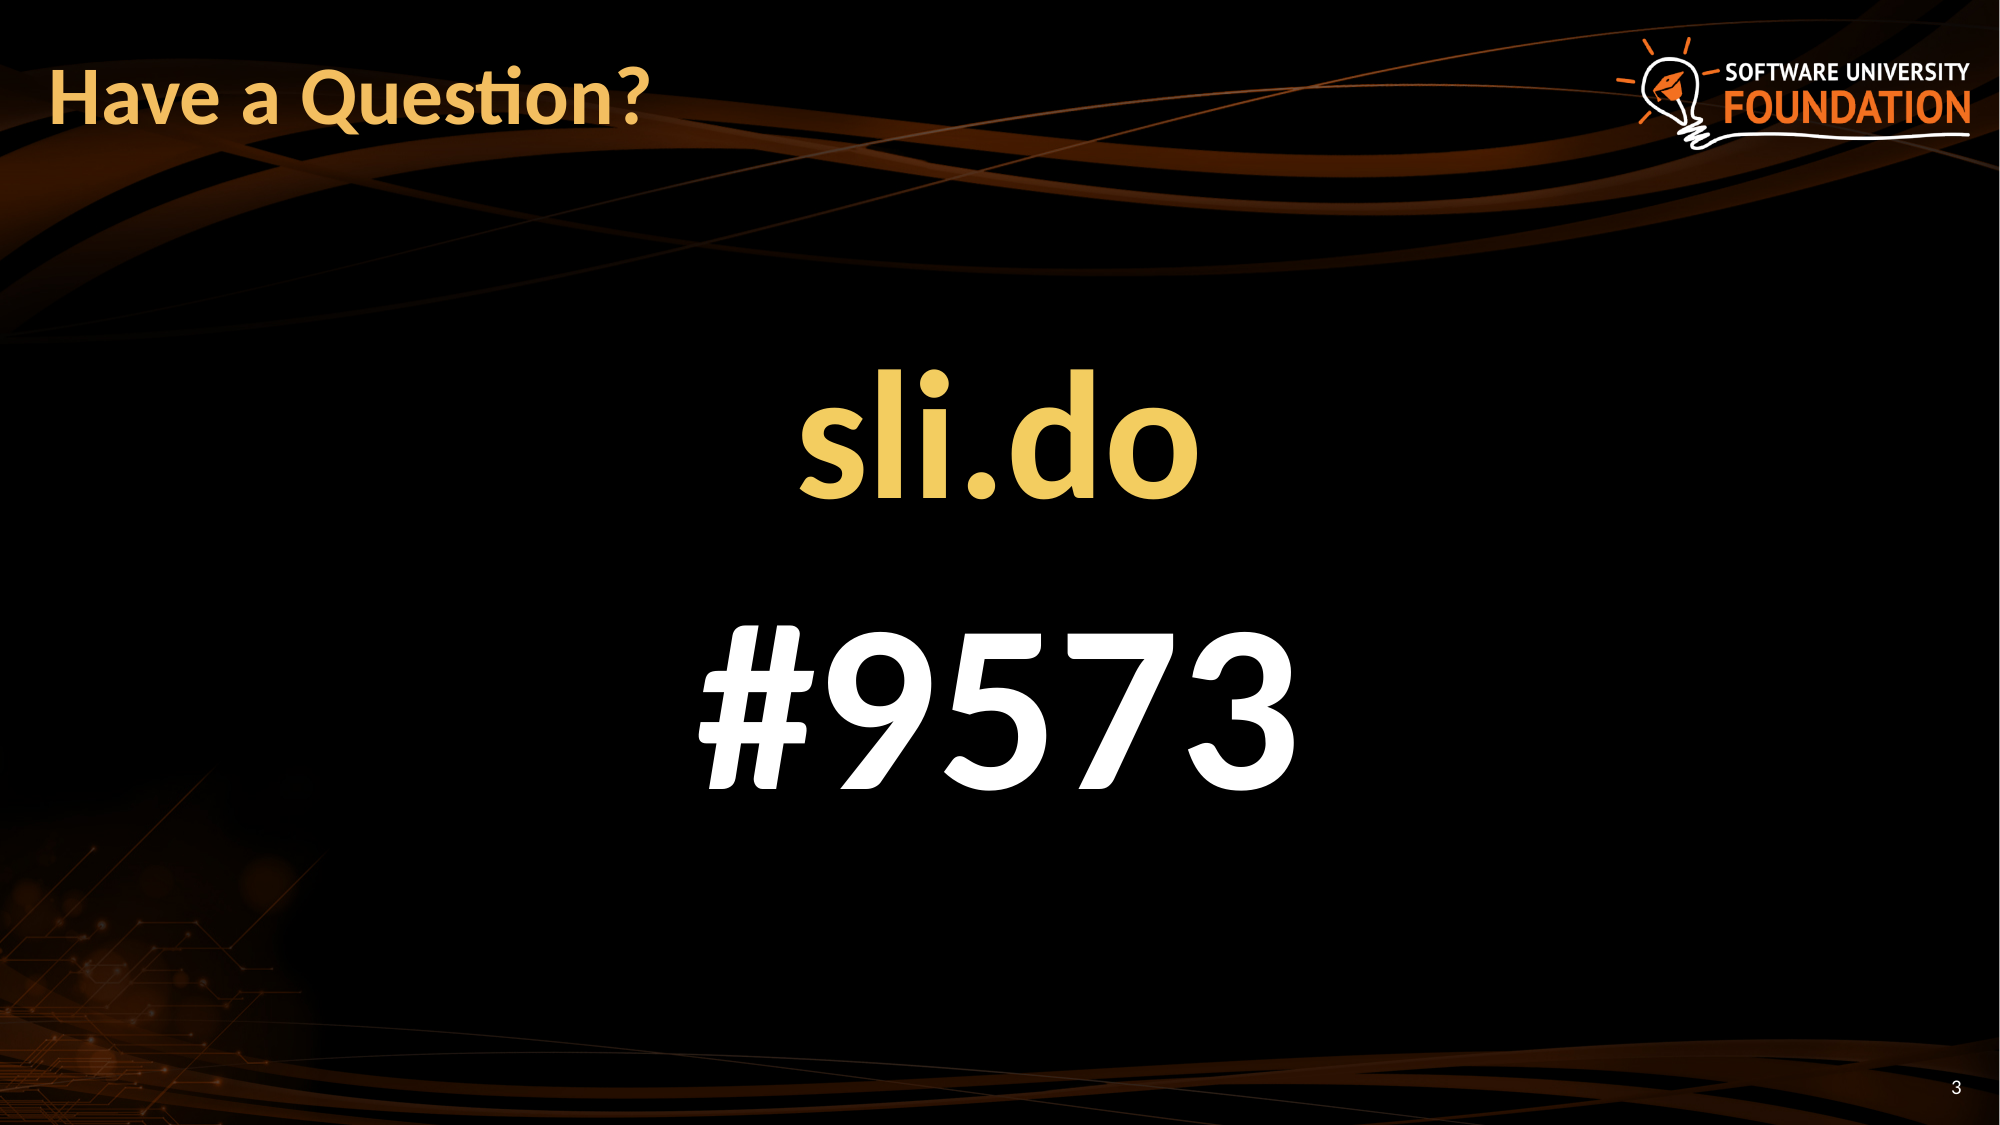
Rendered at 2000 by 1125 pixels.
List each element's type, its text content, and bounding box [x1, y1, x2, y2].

title Have a Question? [30, 6, 1602, 189]
picture [0, 0, 2000, 1125]
list sli.do #9573 [31, 188, 1968, 1071]
slide_number 3 [1897, 1071, 1968, 1103]
